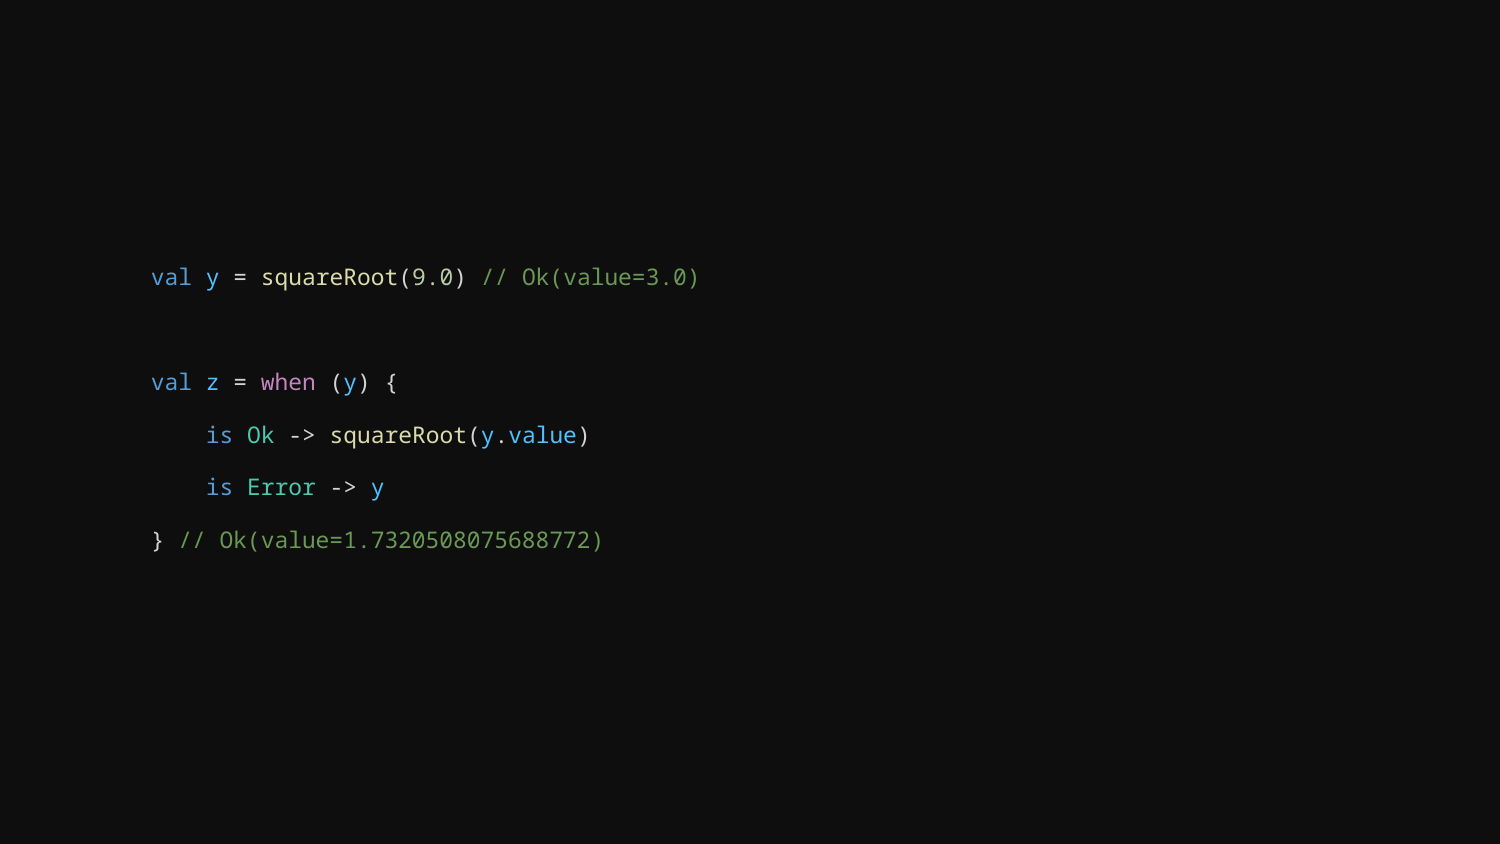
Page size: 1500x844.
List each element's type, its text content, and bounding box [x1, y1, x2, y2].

list val y = squareRoot(9.0) // Ok(value=3.0) val z = when (y) { is Ok -> squareRoot(y.value) is Error -> y } // Ok(value=1.7320508075688772) [141, 43, 1406, 800]
